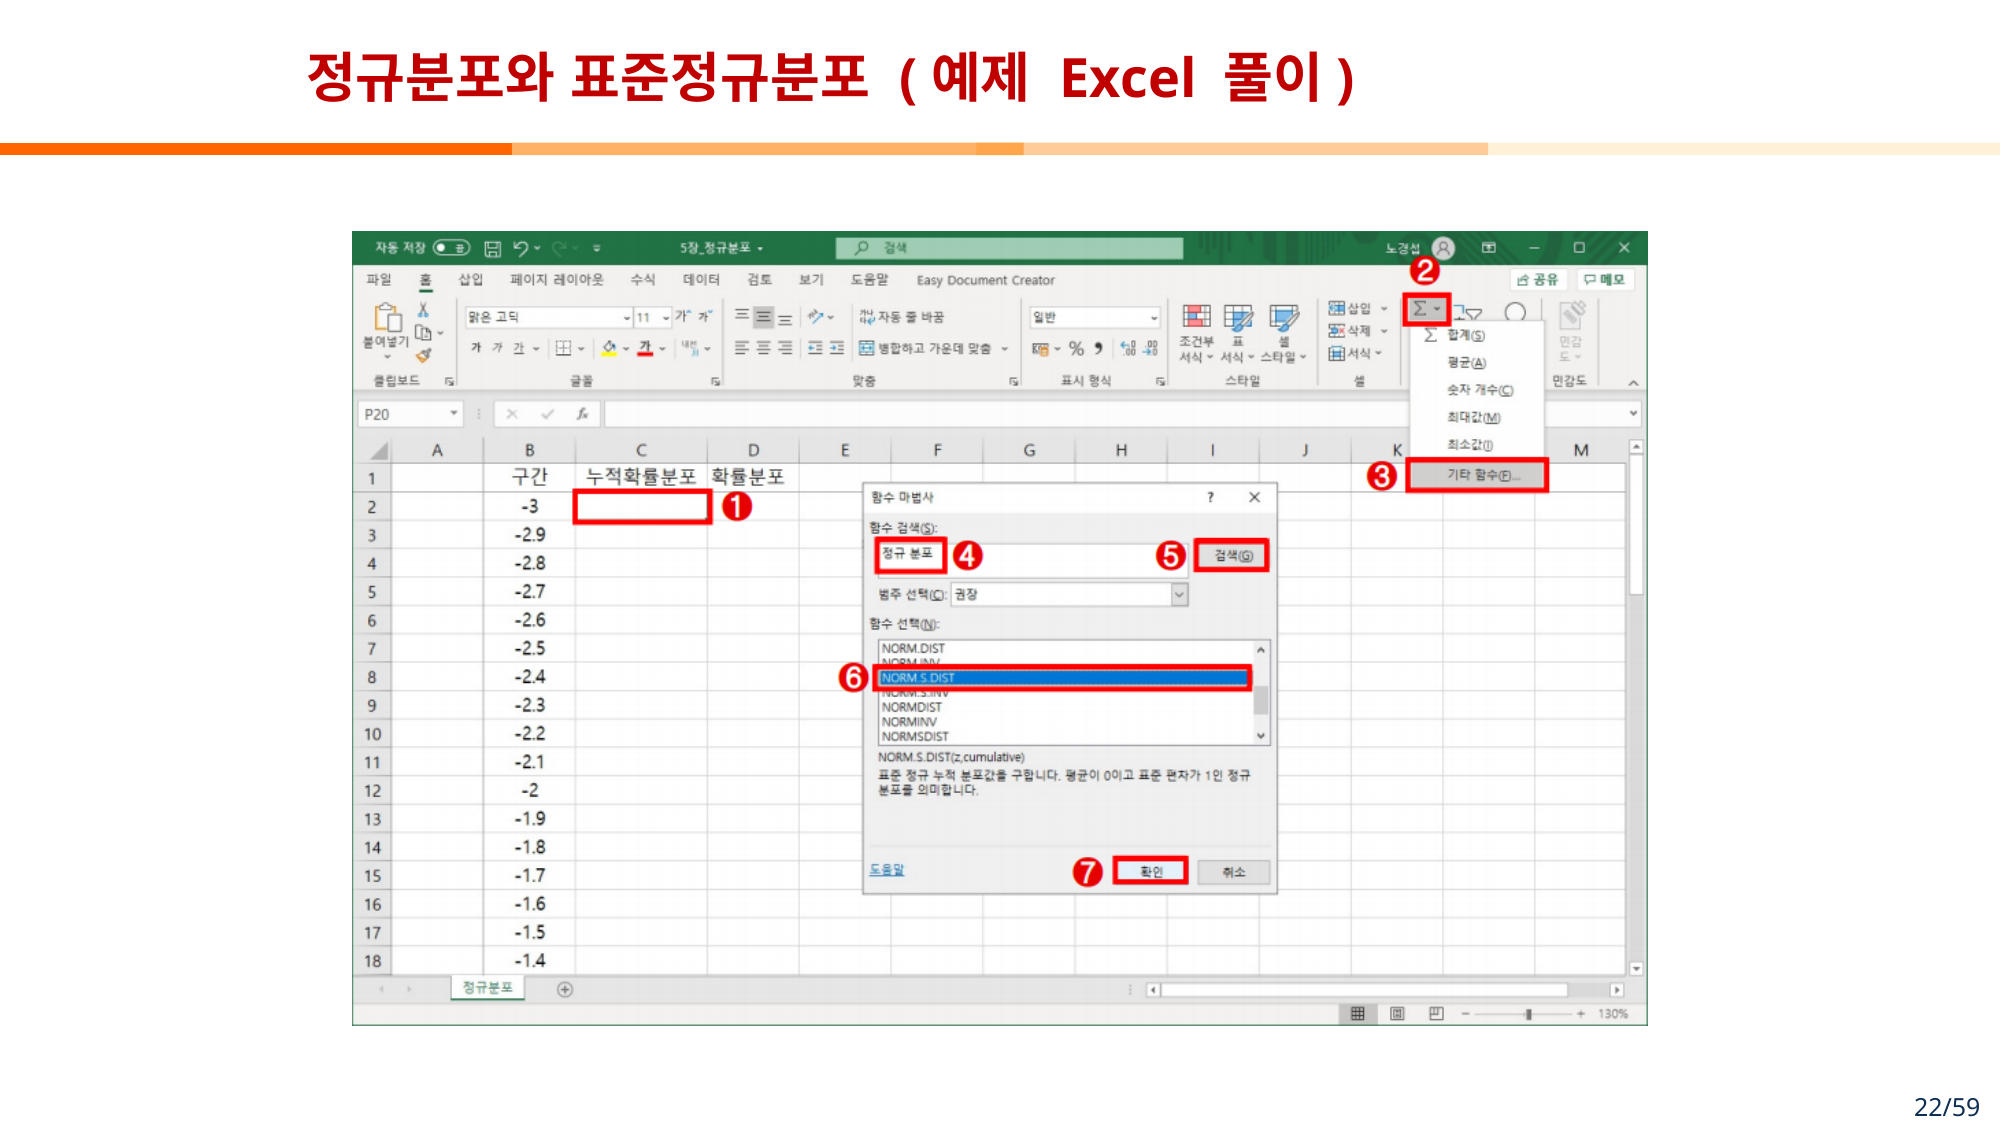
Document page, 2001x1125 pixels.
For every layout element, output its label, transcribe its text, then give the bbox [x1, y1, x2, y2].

title 정규분포와 표준정규분포 (예제 Excel 풀이) [291, 31, 1532, 122]
picture [352, 231, 1648, 1026]
